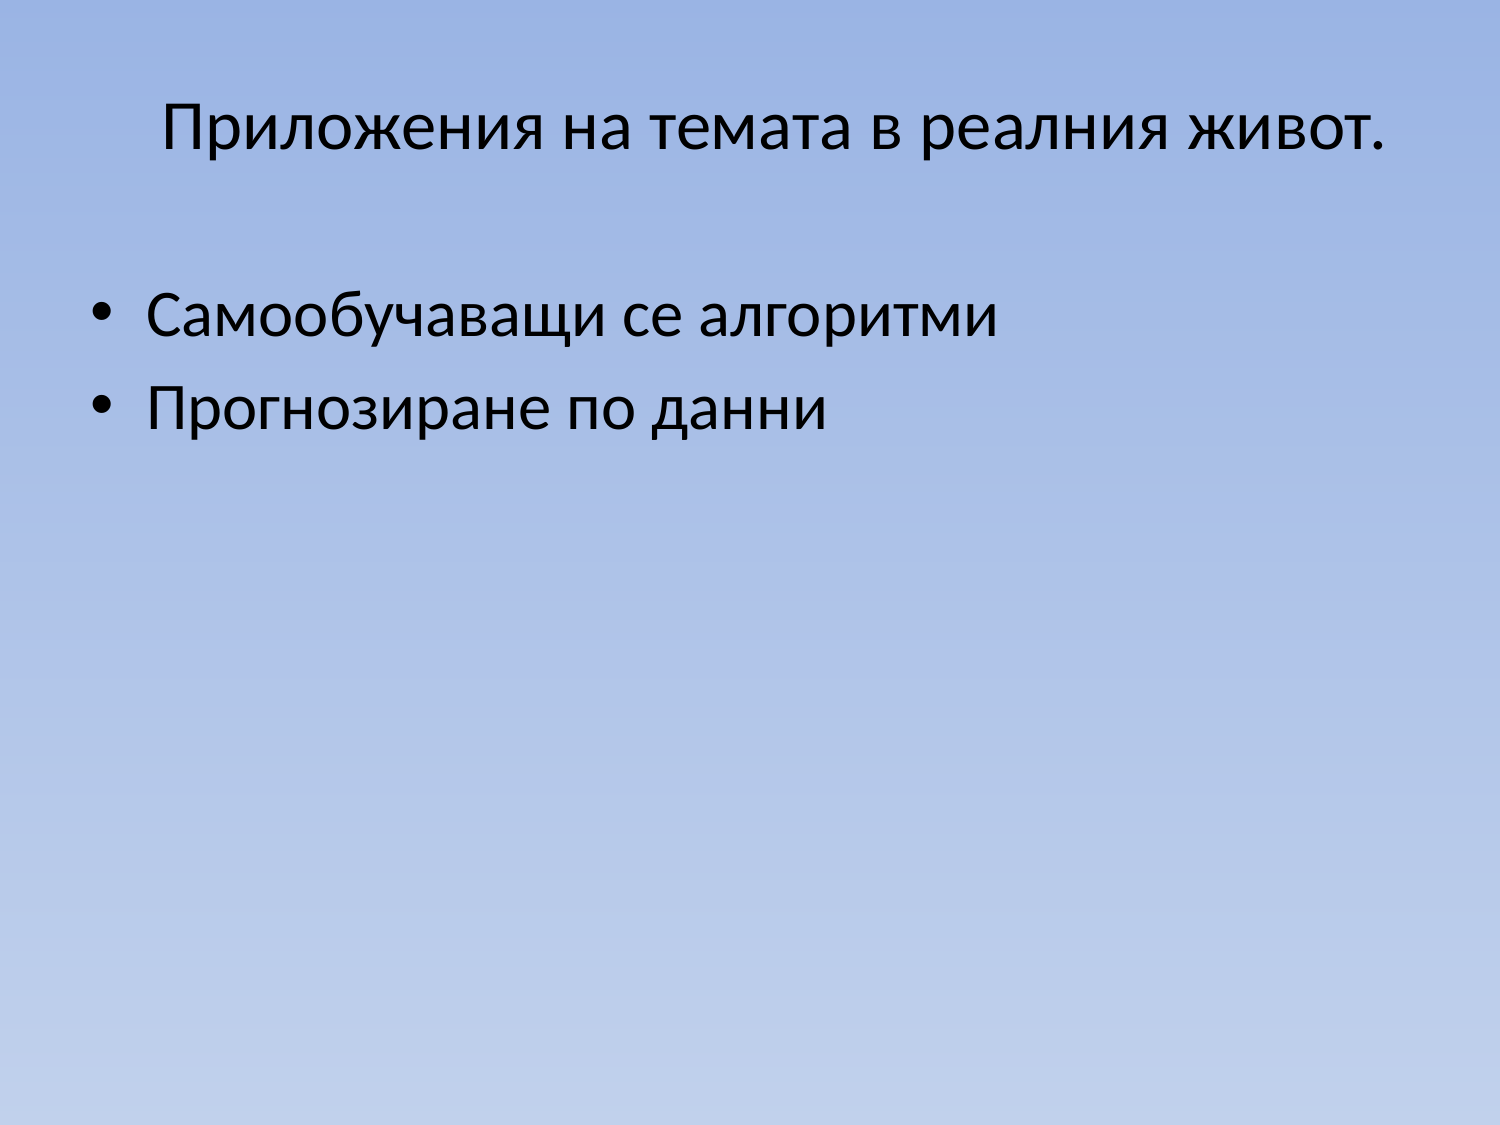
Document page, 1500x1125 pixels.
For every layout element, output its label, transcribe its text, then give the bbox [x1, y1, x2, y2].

text_box Приложения на темата в реалния живот. [99, 70, 1450, 258]
list Самообучаващи се алгоритми Прогнозиране по данни [75, 262, 1425, 1005]
